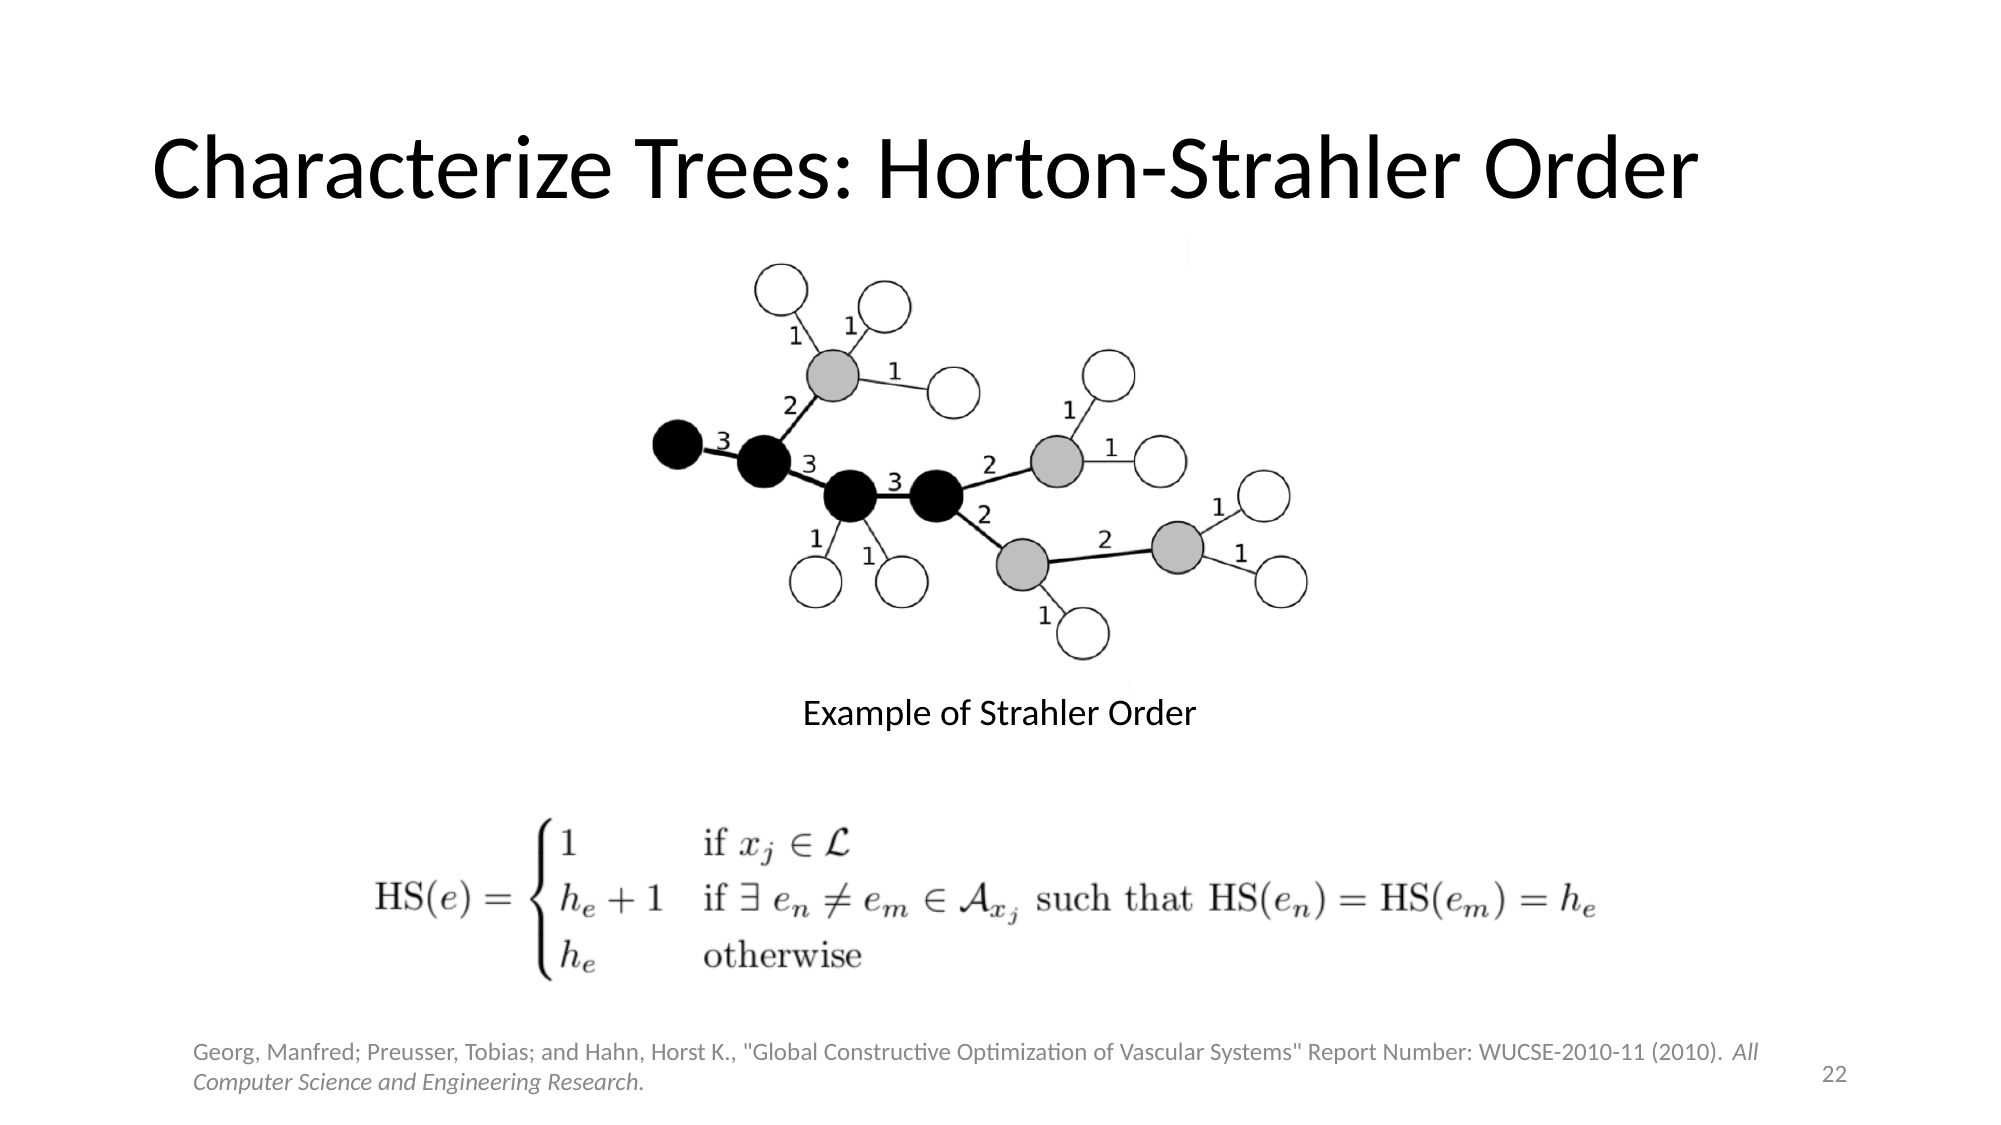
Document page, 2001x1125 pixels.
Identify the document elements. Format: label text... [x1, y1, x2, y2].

title Characterize Trees: Horton-Strahler Order [137, 59, 1863, 278]
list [609, 234, 1391, 693]
picture [205, 771, 1795, 1024]
slide_number 22 [1412, 1042, 1863, 1103]
footer Georg, Manfred; Preusser, Tobias; and Hahn, Horst K., "Global Constructive Optimization of Vascular Systems" Report Number: WUCSE-2010-11 (2010). All Computer Science and Engineering Research. [178, 1035, 1804, 1096]
text_box Example of Strahler Order [524, 680, 1476, 742]
